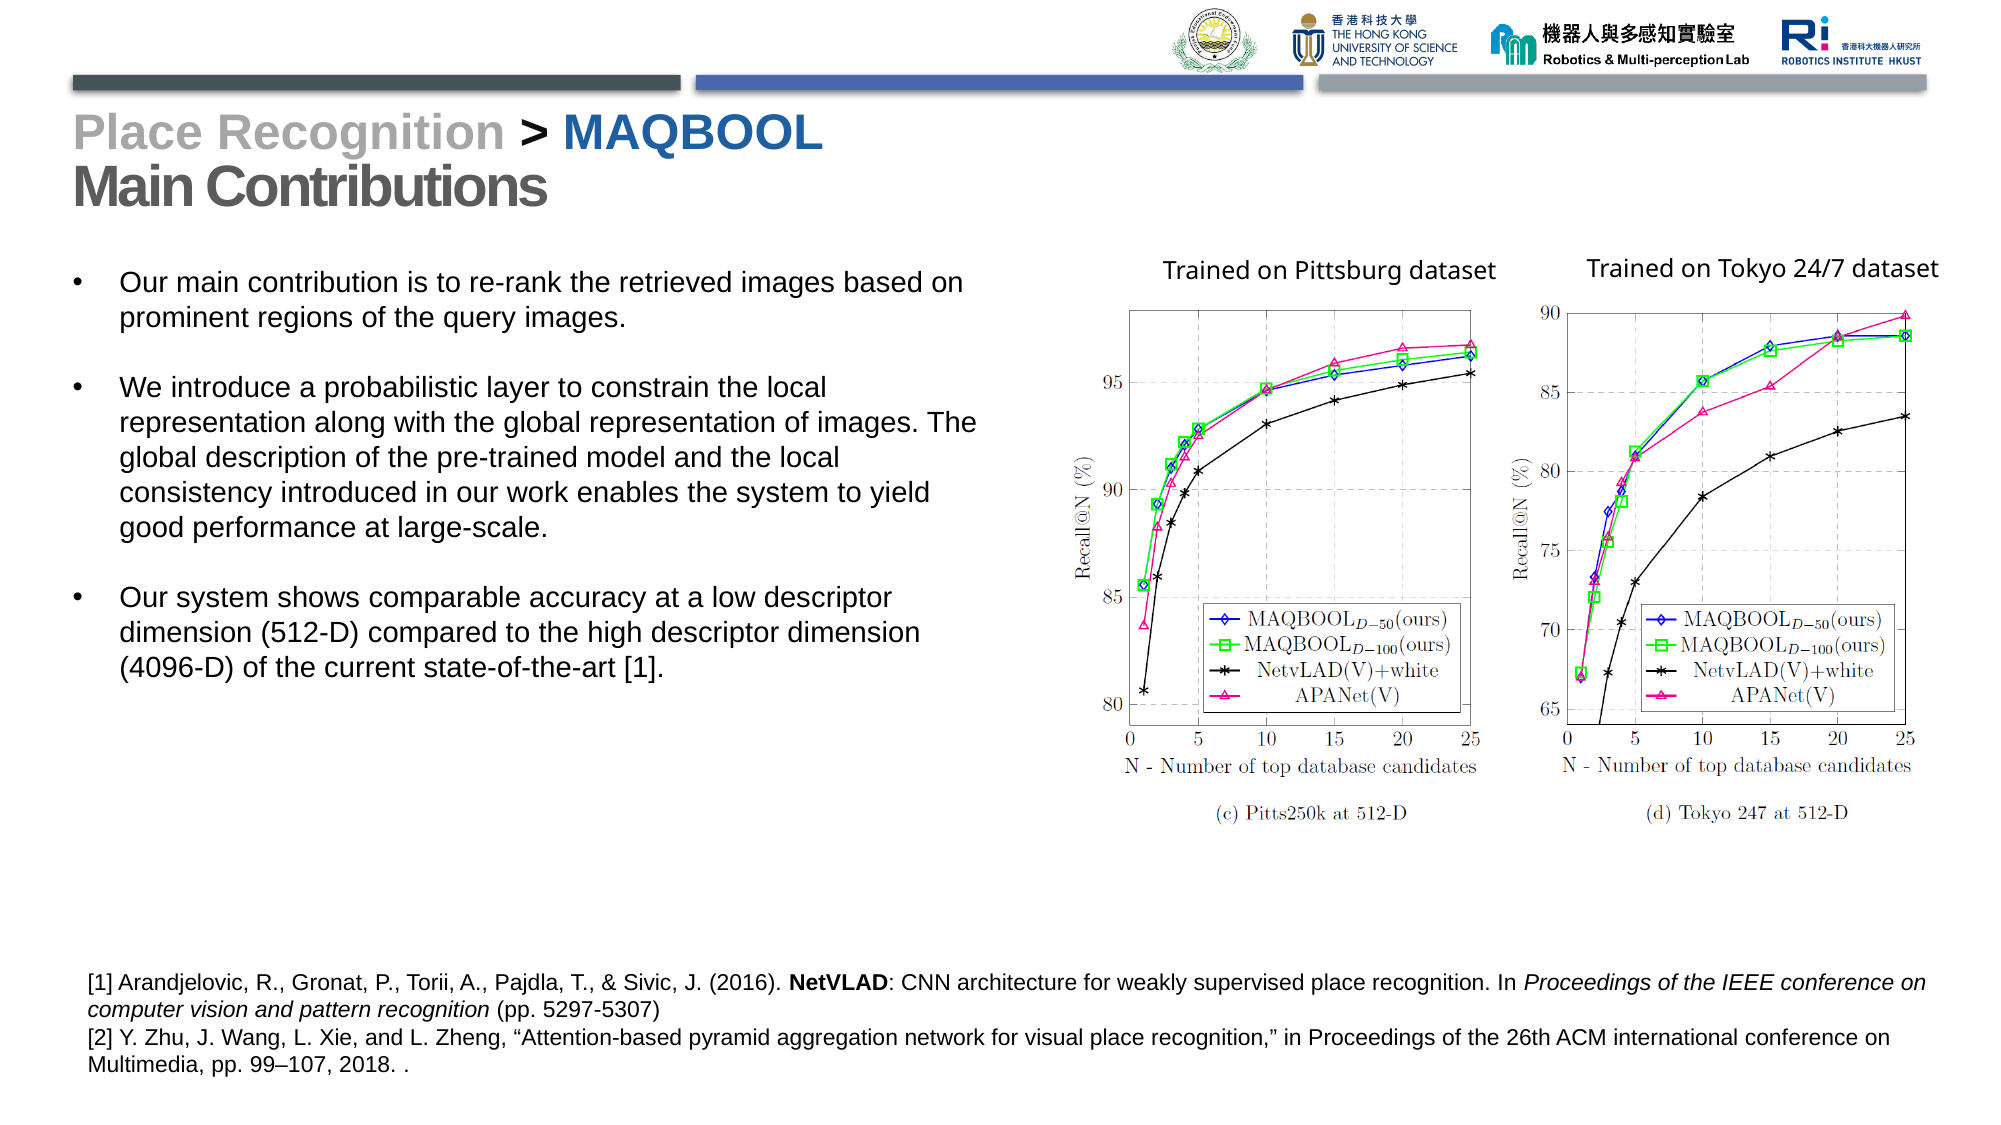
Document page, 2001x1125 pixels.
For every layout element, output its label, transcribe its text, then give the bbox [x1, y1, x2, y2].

picture [1062, 302, 1488, 833]
picture [1171, 7, 1258, 73]
picture [1491, 23, 1749, 68]
text_box [1] Arandjelovic, R., Gronat, P., Torii, A., Pajdla, T., & Sivic, J. (2016). NetVLAD: CNN architecture for weakly supervised place recognition. In Proceedings of the IEEE conference on computer vision and pattern recognition (pp. 5297-5307) [2] Y. Zhu, J. Wang, L. Xie, and L. Zheng, “Attention-based pyramid aggregation network for visual place recognition,” in Proceedings of the 26th ACM international conference on Multimedia, pp. 99–107, 2018. . [72, 960, 1957, 1125]
text_box Main Contributions [57, 78, 1558, 218]
picture [1504, 296, 1921, 833]
picture [1290, 13, 1458, 68]
text_box Trained on Pittsburg dataset [1148, 246, 1695, 292]
text_box Our main contribution is to re-rank the retrieved images based on prominent regions of the query images. We introduce a probabilistic layer to constrain the local representation along with the global representation of images. The global description of the pre-trained model and the local consistency introduced in our work enables the system to yield good performance at large-scale. Our system shows comparable accuracy at a low descriptor dimension (512-D) compared to the high descriptor dimension (4096-D) of the current state-of-the-art [1]. [57, 256, 1015, 726]
picture [1782, 15, 1921, 65]
text_box Trained on Tokyo 24/7 dataset [1571, 245, 2000, 291]
picture [1491, 23, 1499, 31]
